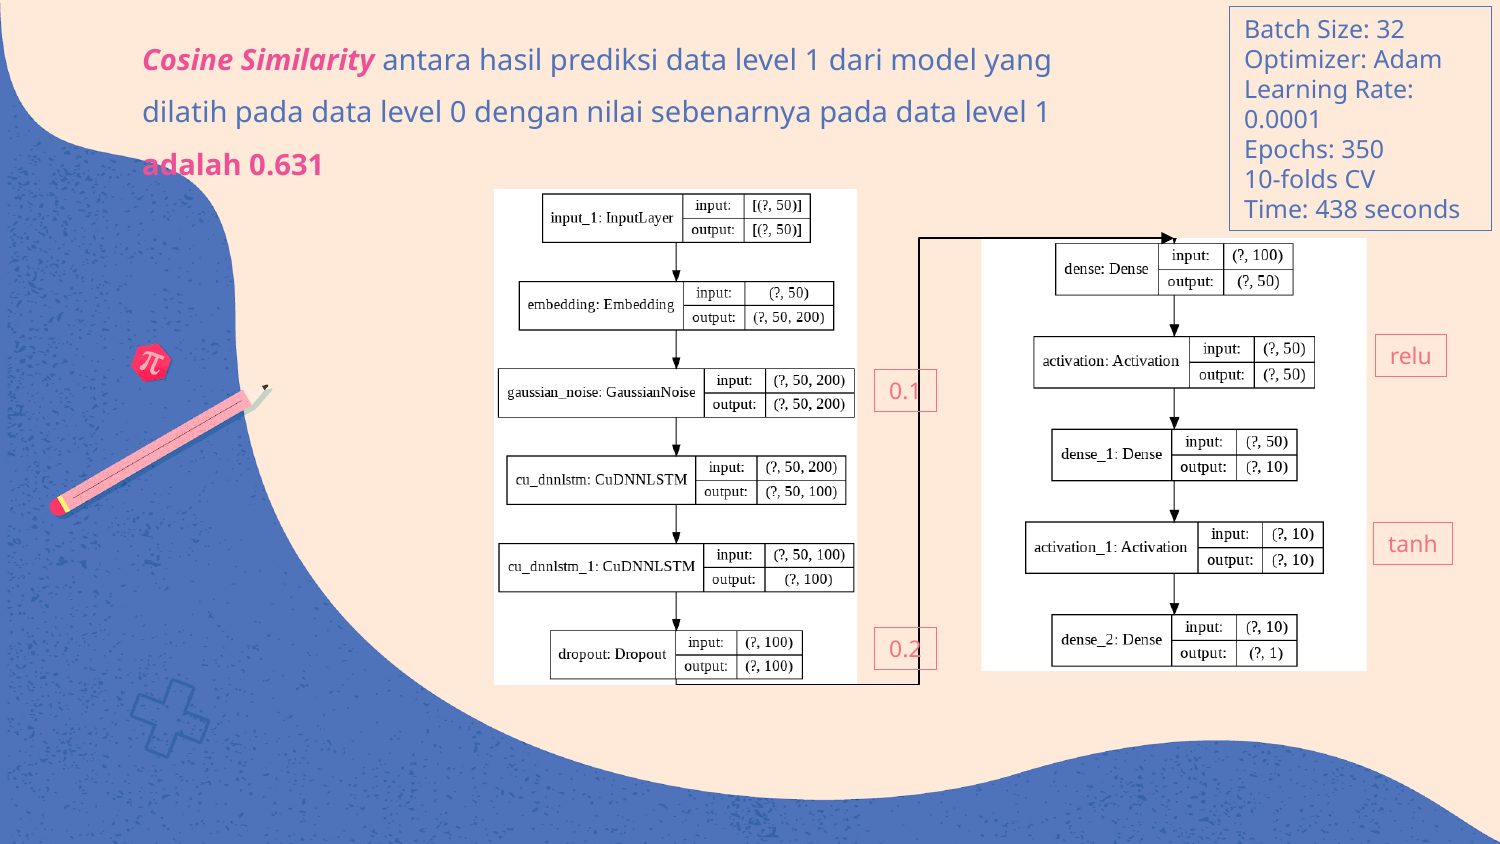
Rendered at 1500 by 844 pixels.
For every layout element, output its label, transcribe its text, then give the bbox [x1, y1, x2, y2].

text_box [493, 188, 1452, 685]
picture [0, 0, 1500, 844]
text_box Batch Size: 32 Optimizer: Adam Learning Rate: 0.0001 Epochs: 350 10-folds CV Time: 438 seconds [1229, 6, 1492, 231]
text_box Cosine Similarity antara hasil prediksi data level 1 dari model yang dilatih pada data level 0 dengan nilai sebenarnya pada data level 1 adalah 0.631 [127, 16, 1143, 189]
